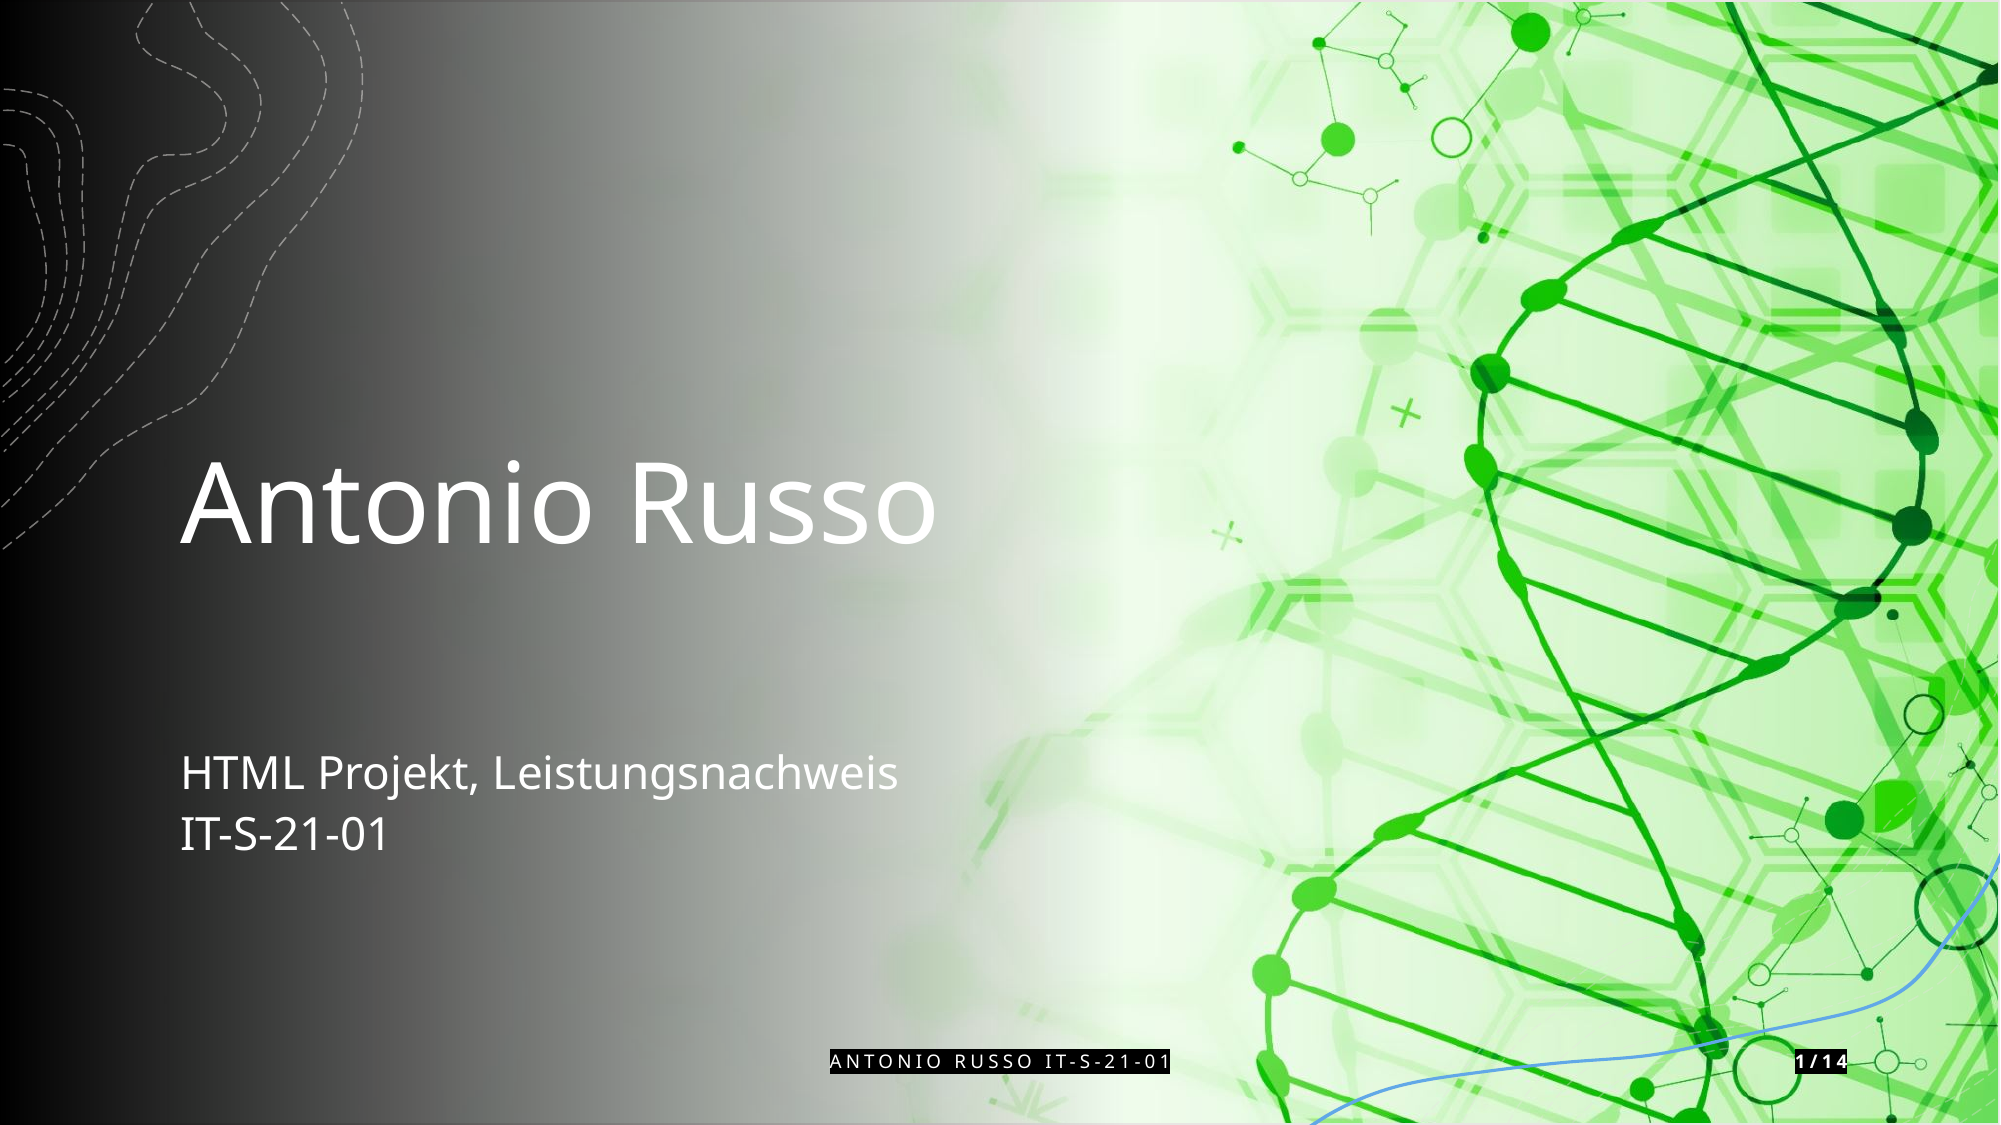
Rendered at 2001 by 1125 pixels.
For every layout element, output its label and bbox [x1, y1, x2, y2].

picture [0, 2, 1998, 1123]
text_box [1126, 0, 2000, 537]
text_box [1, 2, 363, 549]
text_box [1309, 537, 2000, 1125]
